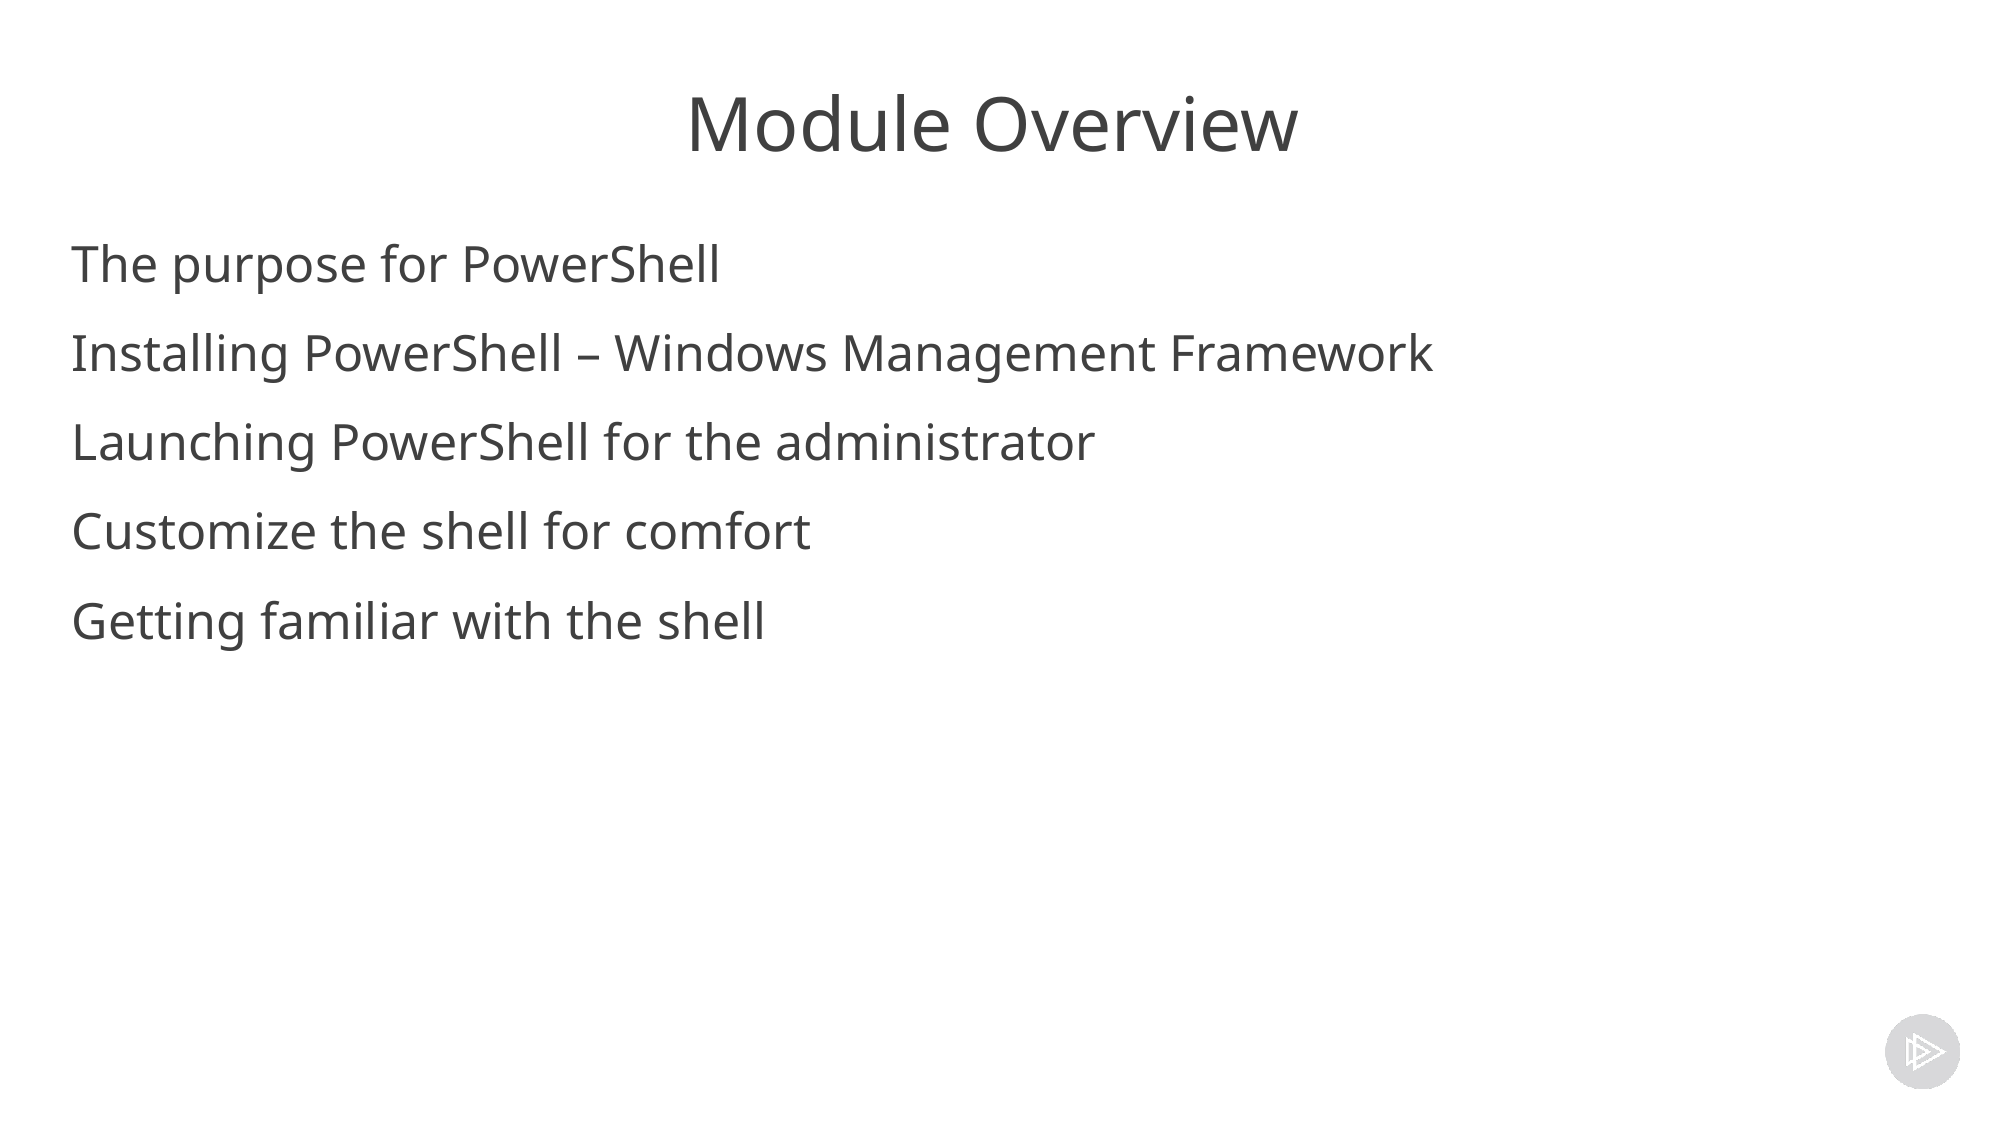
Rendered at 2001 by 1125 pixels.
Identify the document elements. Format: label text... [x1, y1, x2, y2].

title Module Overview [115, 82, 1885, 155]
list The purpose for PowerShell Installing PowerShell – Windows Management Framework Launching PowerShell for the administrator Customize the shell for comfort Getting familiar with the shell [62, 232, 1953, 1096]
